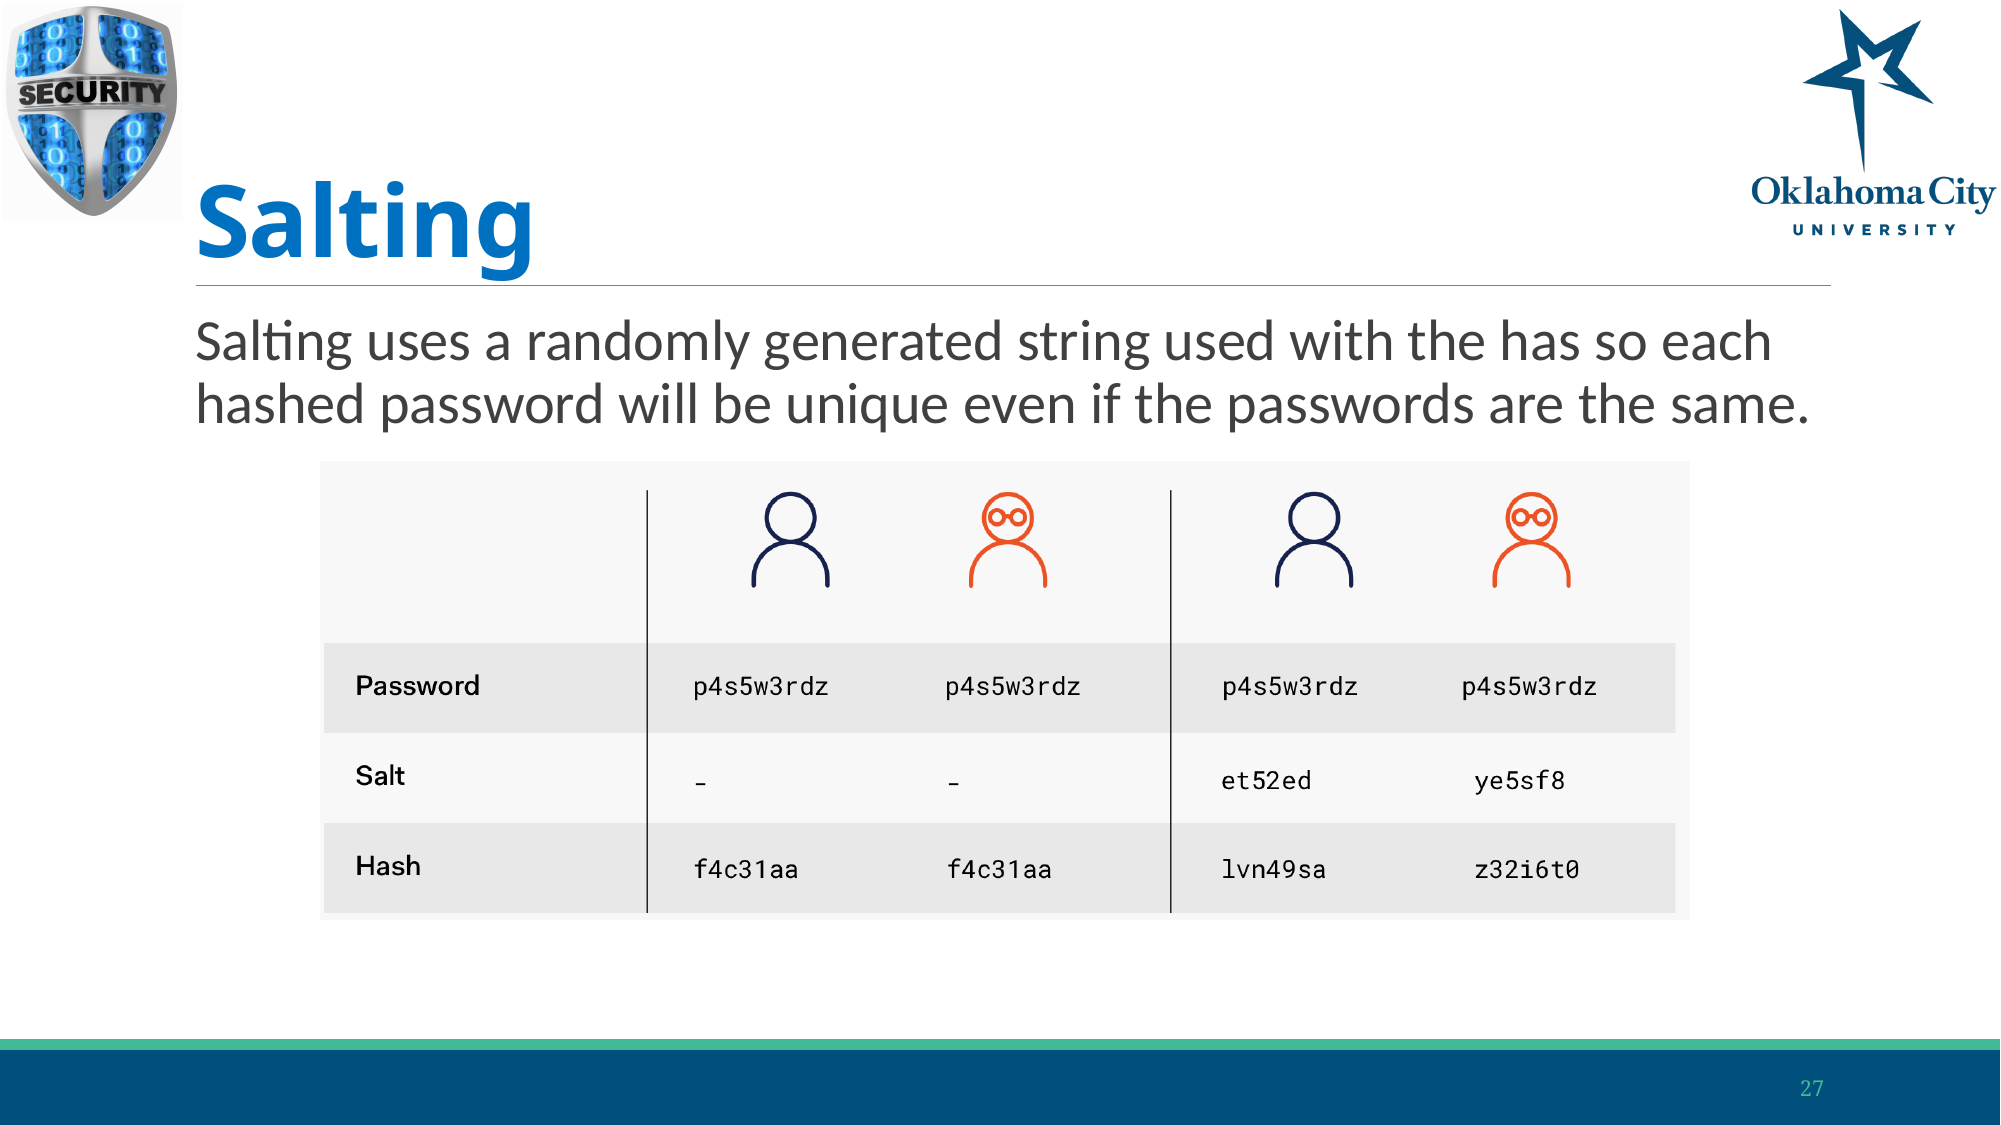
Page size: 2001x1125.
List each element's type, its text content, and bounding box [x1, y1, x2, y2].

slide_number 27 [1624, 1059, 1840, 1120]
title Salting [180, 47, 1830, 285]
picture [319, 461, 1691, 920]
picture [2, 3, 183, 221]
picture [1740, 0, 2001, 246]
list Salting uses a randomly generated string used with the has so each hashed password will be unique even if the passwords are the same. [180, 302, 1830, 963]
